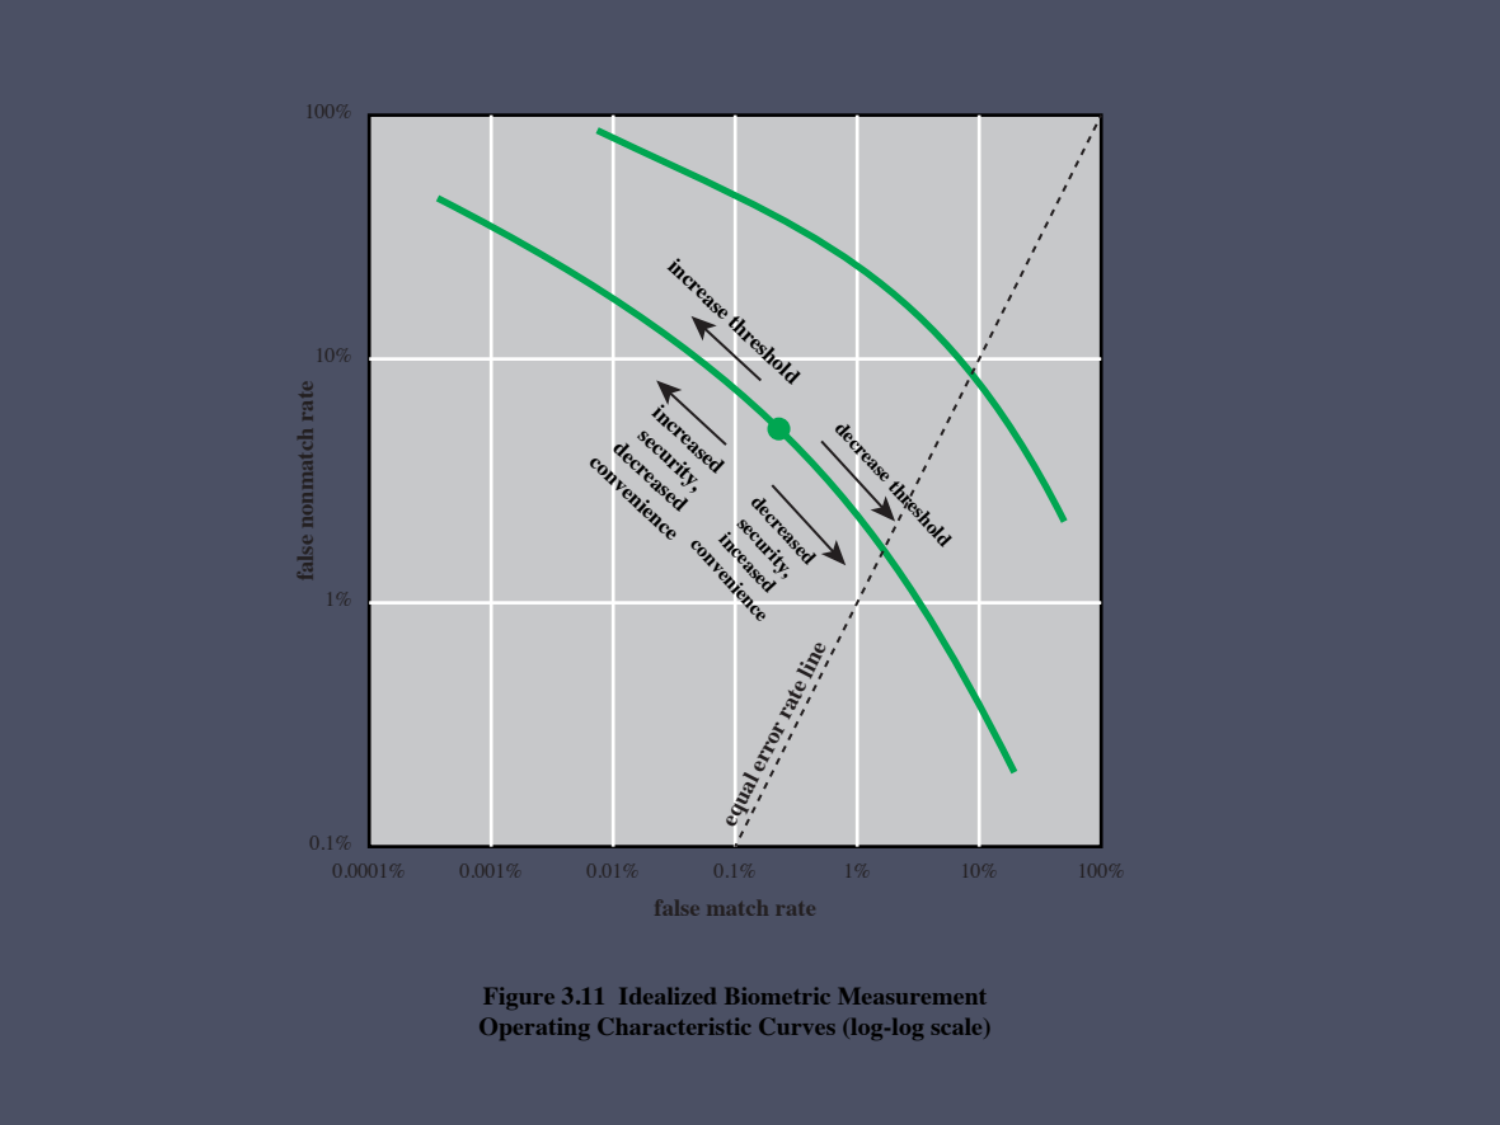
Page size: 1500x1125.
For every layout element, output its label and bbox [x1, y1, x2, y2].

picture [241, 30, 1276, 1085]
